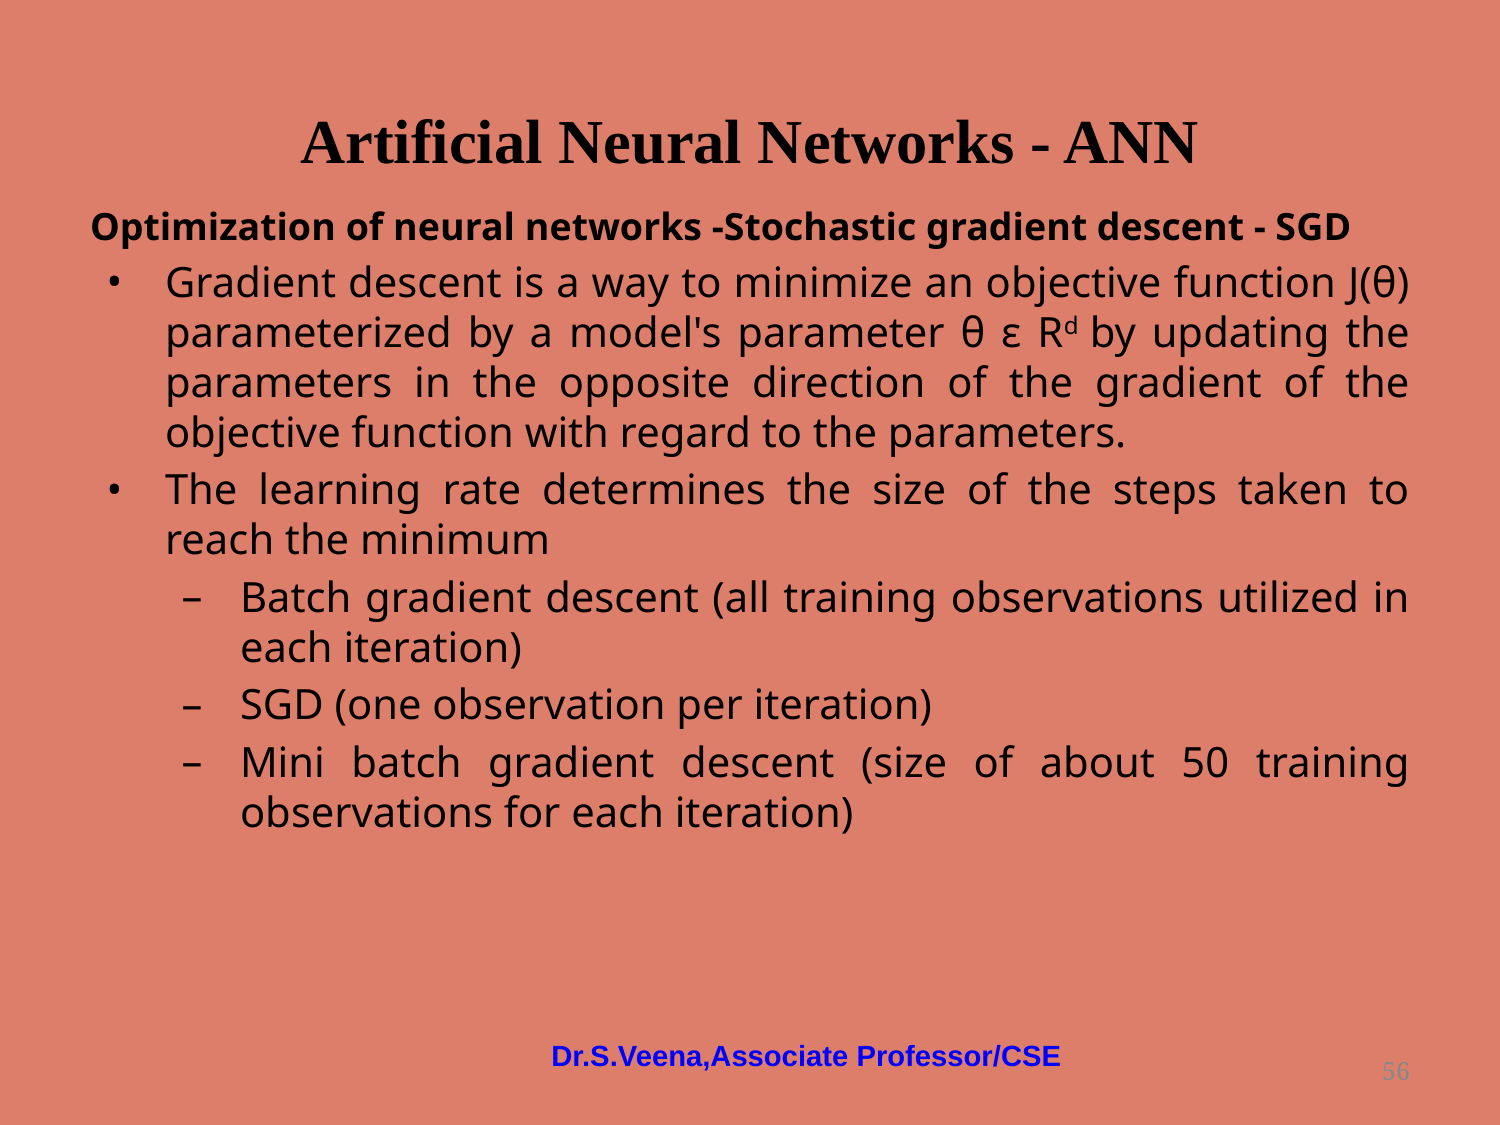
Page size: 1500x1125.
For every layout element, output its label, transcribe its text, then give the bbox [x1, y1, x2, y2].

slide_number ‹#› [1101, 1042, 1425, 1103]
title Artificial Neural Networks - ANN [75, 45, 1425, 195]
footer Dr.S.Veena,Associate Professor/CSE [512, 1042, 1101, 1103]
list Optimization of neural networks -Stochastic gradient descent - SGD Gradient descent is a way to minimize an objective function J(θ) parameterized by a model's parameter θ ε Rd by updating the parameters in the opposite direction of the gradient of the objective function with regard to the parameters. The learning rate determines the size of the steps taken to reach the minimum Batch gradient descent (all training observations utilized in each iteration) SGD (one observation per iteration) Mini batch gradient descent (size of about 50 training observations for each iteration) [75, 195, 1425, 993]
